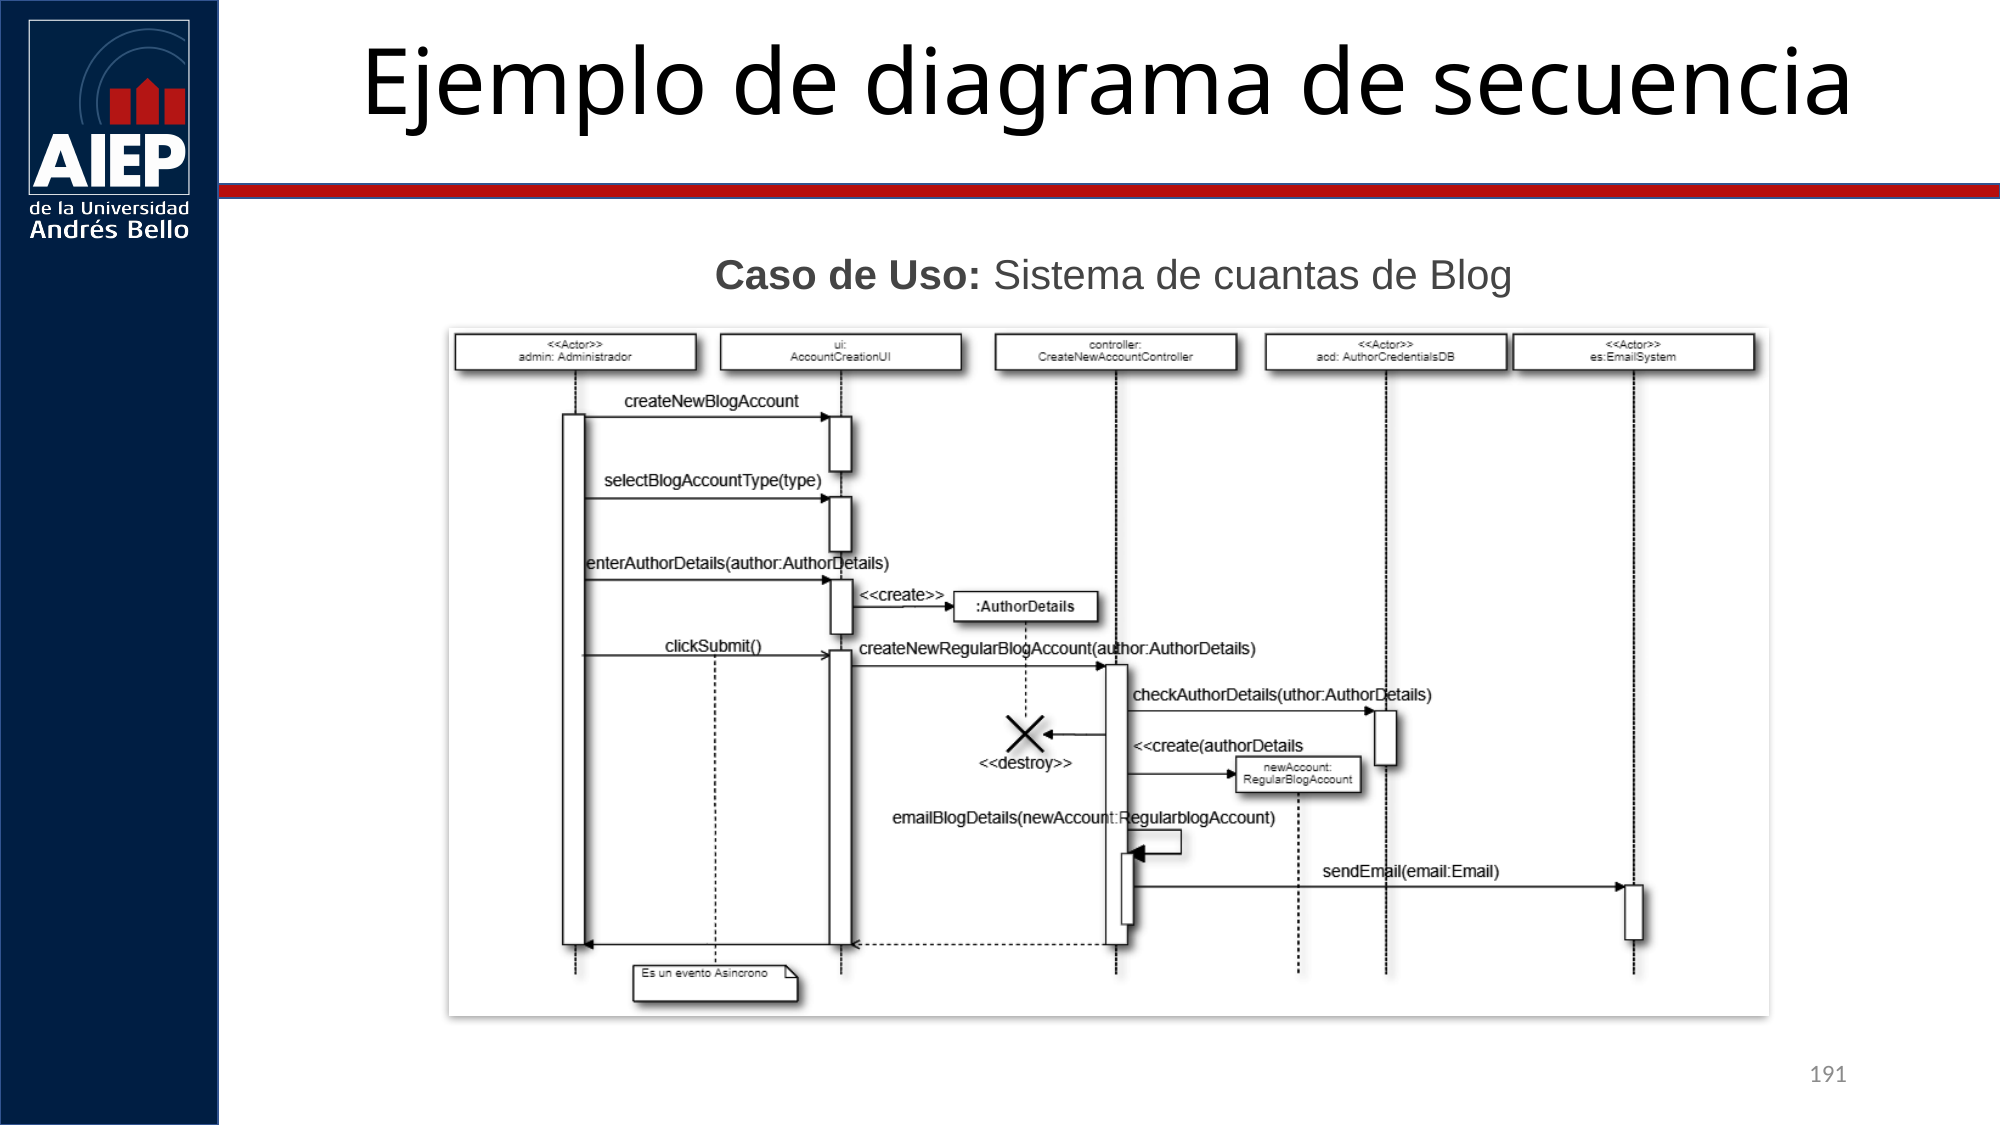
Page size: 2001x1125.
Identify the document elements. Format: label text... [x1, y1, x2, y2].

picture [19, 12, 199, 246]
text_box [217, 183, 2000, 199]
text_box [0, 0, 219, 1125]
slide_number 191 [1412, 1042, 1863, 1103]
text_box Ejemplo de diagrama de secuencia [239, 28, 1978, 156]
text_box Caso de Uso: Sistema de cuantas de Blog [699, 245, 1533, 302]
picture [449, 328, 1769, 1016]
